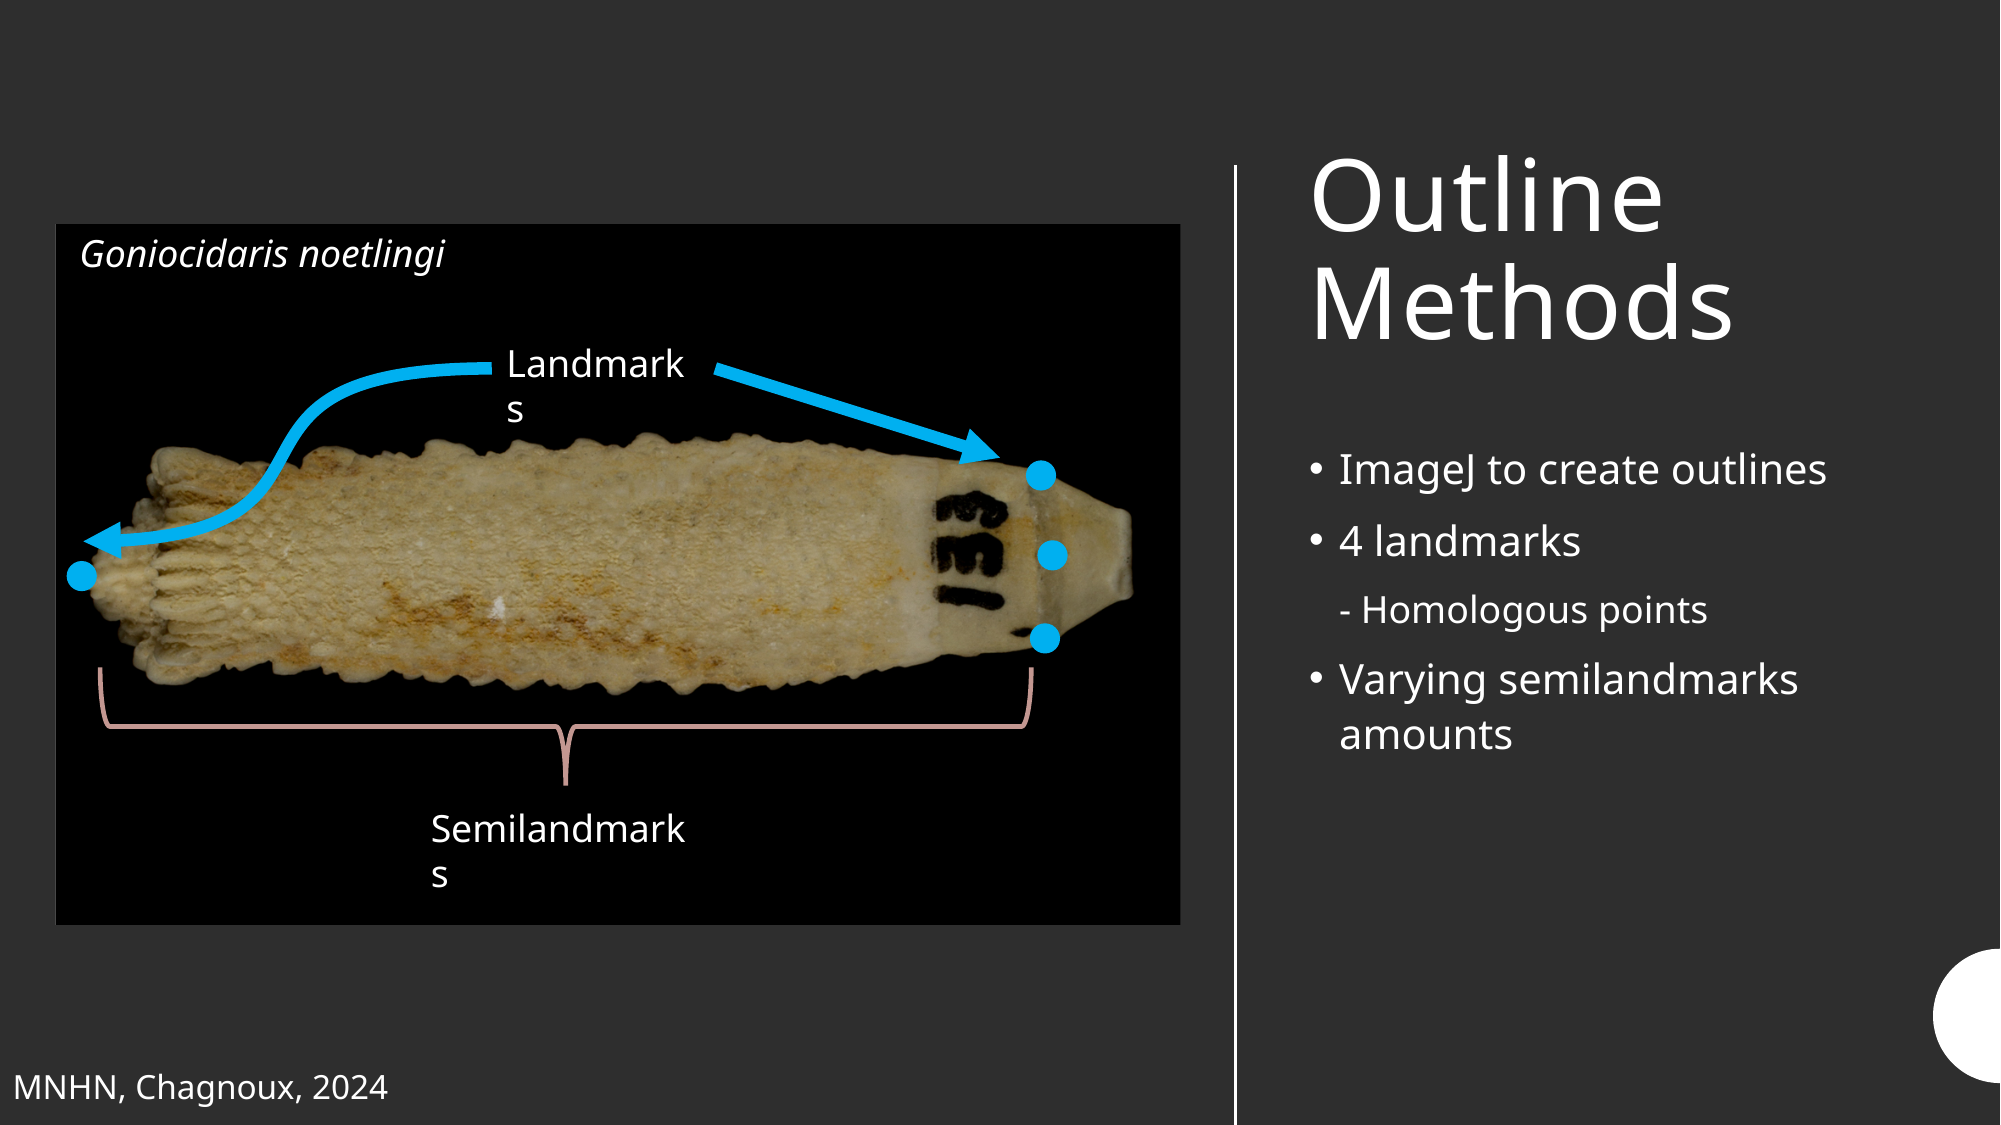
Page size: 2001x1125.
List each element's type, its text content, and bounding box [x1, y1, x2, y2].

text_box [1025, 460, 1057, 491]
title Outline Methods [1293, 113, 1875, 394]
text_box [99, 667, 267, 728]
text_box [83, 368, 492, 542]
list ImageJ to create outlines 4 landmarks - Homologous points Varying semilandmarks amounts [1294, 430, 1875, 949]
text_box [1029, 623, 1061, 654]
text_box [1933, 948, 2000, 1084]
text_box MNHN, Chagnoux, 2024 [0, 1058, 267, 1125]
picture [57, 12, 1179, 1125]
text_box [66, 560, 97, 592]
text_box Goniocidaris noetlingi [64, 223, 267, 283]
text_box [715, 368, 1000, 458]
text_box [0, 0, 2000, 1125]
text_box [1037, 540, 1068, 571]
text_box [968, 667, 1032, 728]
